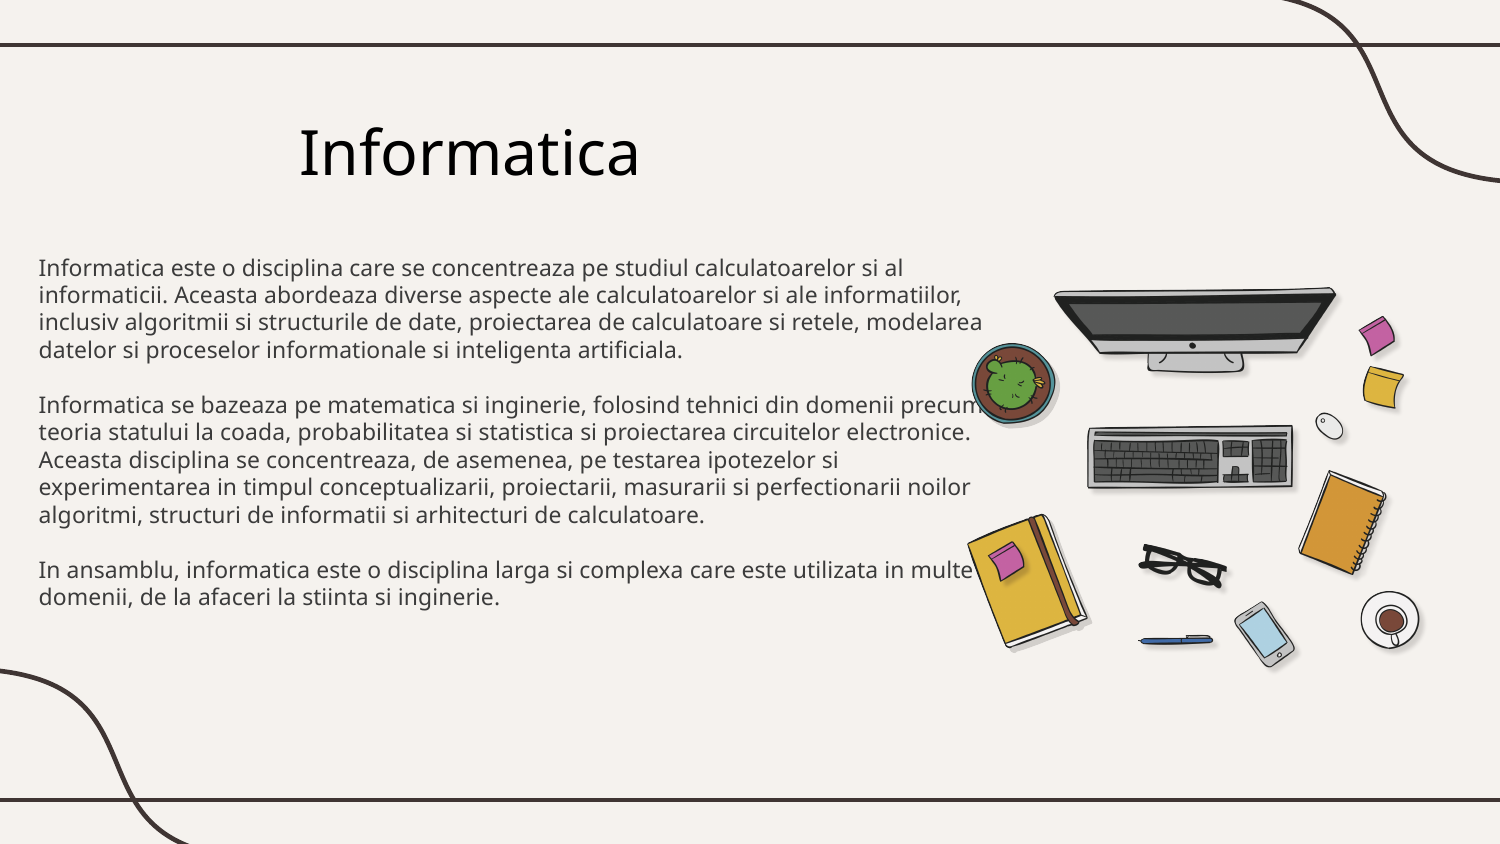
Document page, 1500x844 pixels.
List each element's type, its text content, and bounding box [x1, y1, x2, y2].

picture [966, 286, 1430, 678]
title Informatica [4, 98, 937, 193]
subtitle Informatica este o disciplina care se concentreaza pe studiul calculatoarelor si al informaticii. Aceasta abordeaza diverse aspecte ale calculatoarelor si ale informatiilor, inclusiv algoritmii si structurile de date, proiectarea de calculatoare si retele, modelarea datelor si proceselor informationale si inteligenta artificiala. Informatica se bazeaza pe matematica si inginerie, folosind tehnici din domenii precum teoria statului la coada, probabilitatea si statistica si proiectarea circuitelor electronice. Aceasta disciplina se concentreaza, de asemenea, pe testarea ipotezelor si experimentarea in timpul conceptualizarii, proiectarii, masurarii si perfectionarii noilor algoritmi, structuri de informatii si arhitecturi de calculatoare. In ansamblu, informatica este o disciplina larga si complexa care este utilizata in multe domenii, de la afaceri la stiinta si inginerie. [4, 238, 1012, 619]
